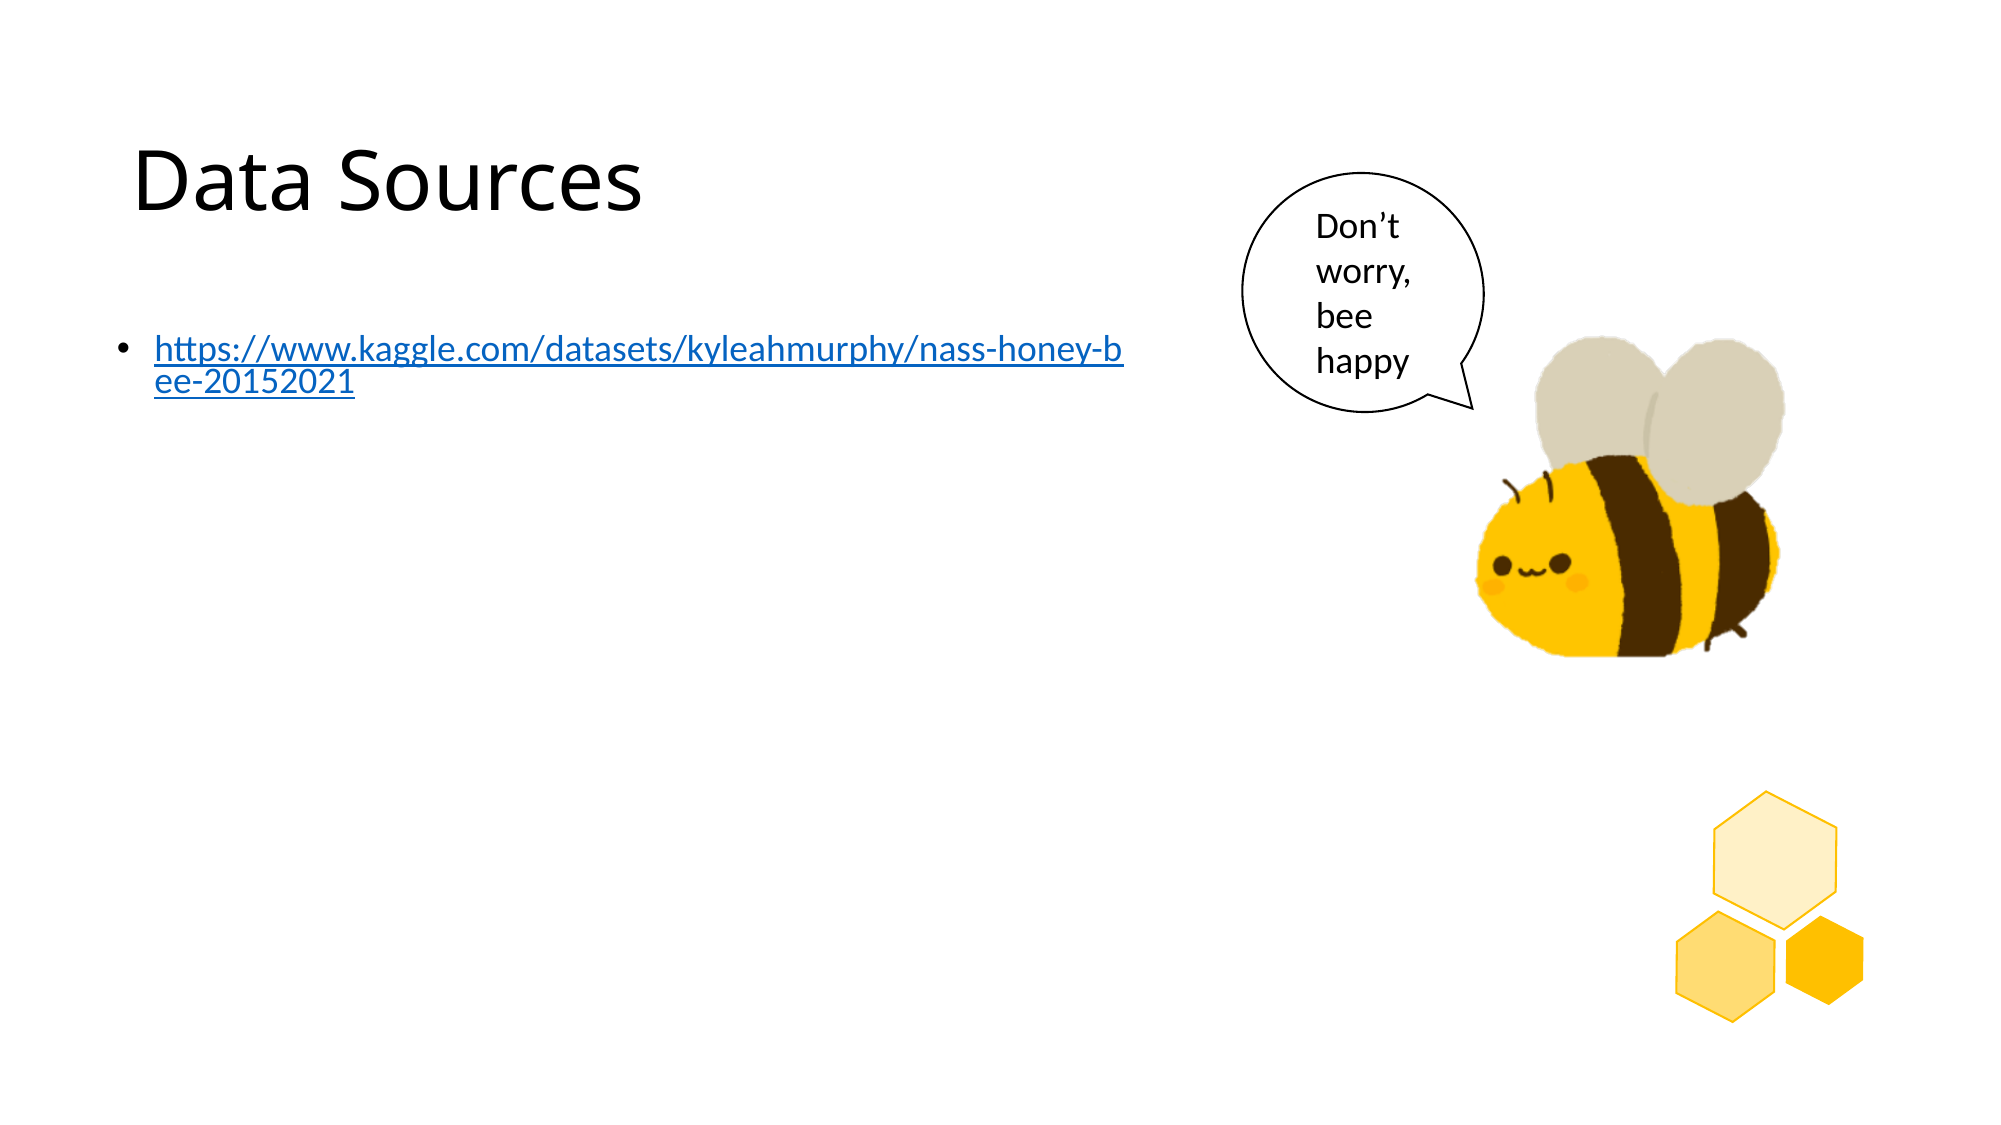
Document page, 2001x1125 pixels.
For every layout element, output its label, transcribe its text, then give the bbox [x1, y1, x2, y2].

list https://www.kaggle.com/datasets/kyleahmurphy/nass-honey-bee-20152021 [101, 321, 1142, 943]
text_box [1241, 293, 1415, 414]
text_box [1469, 293, 1485, 309]
title Data Sources [116, 74, 1842, 293]
text_box Don’t worry, bee happy [1301, 293, 1469, 389]
picture [1415, 309, 1842, 697]
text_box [1679, 811, 1880, 1033]
